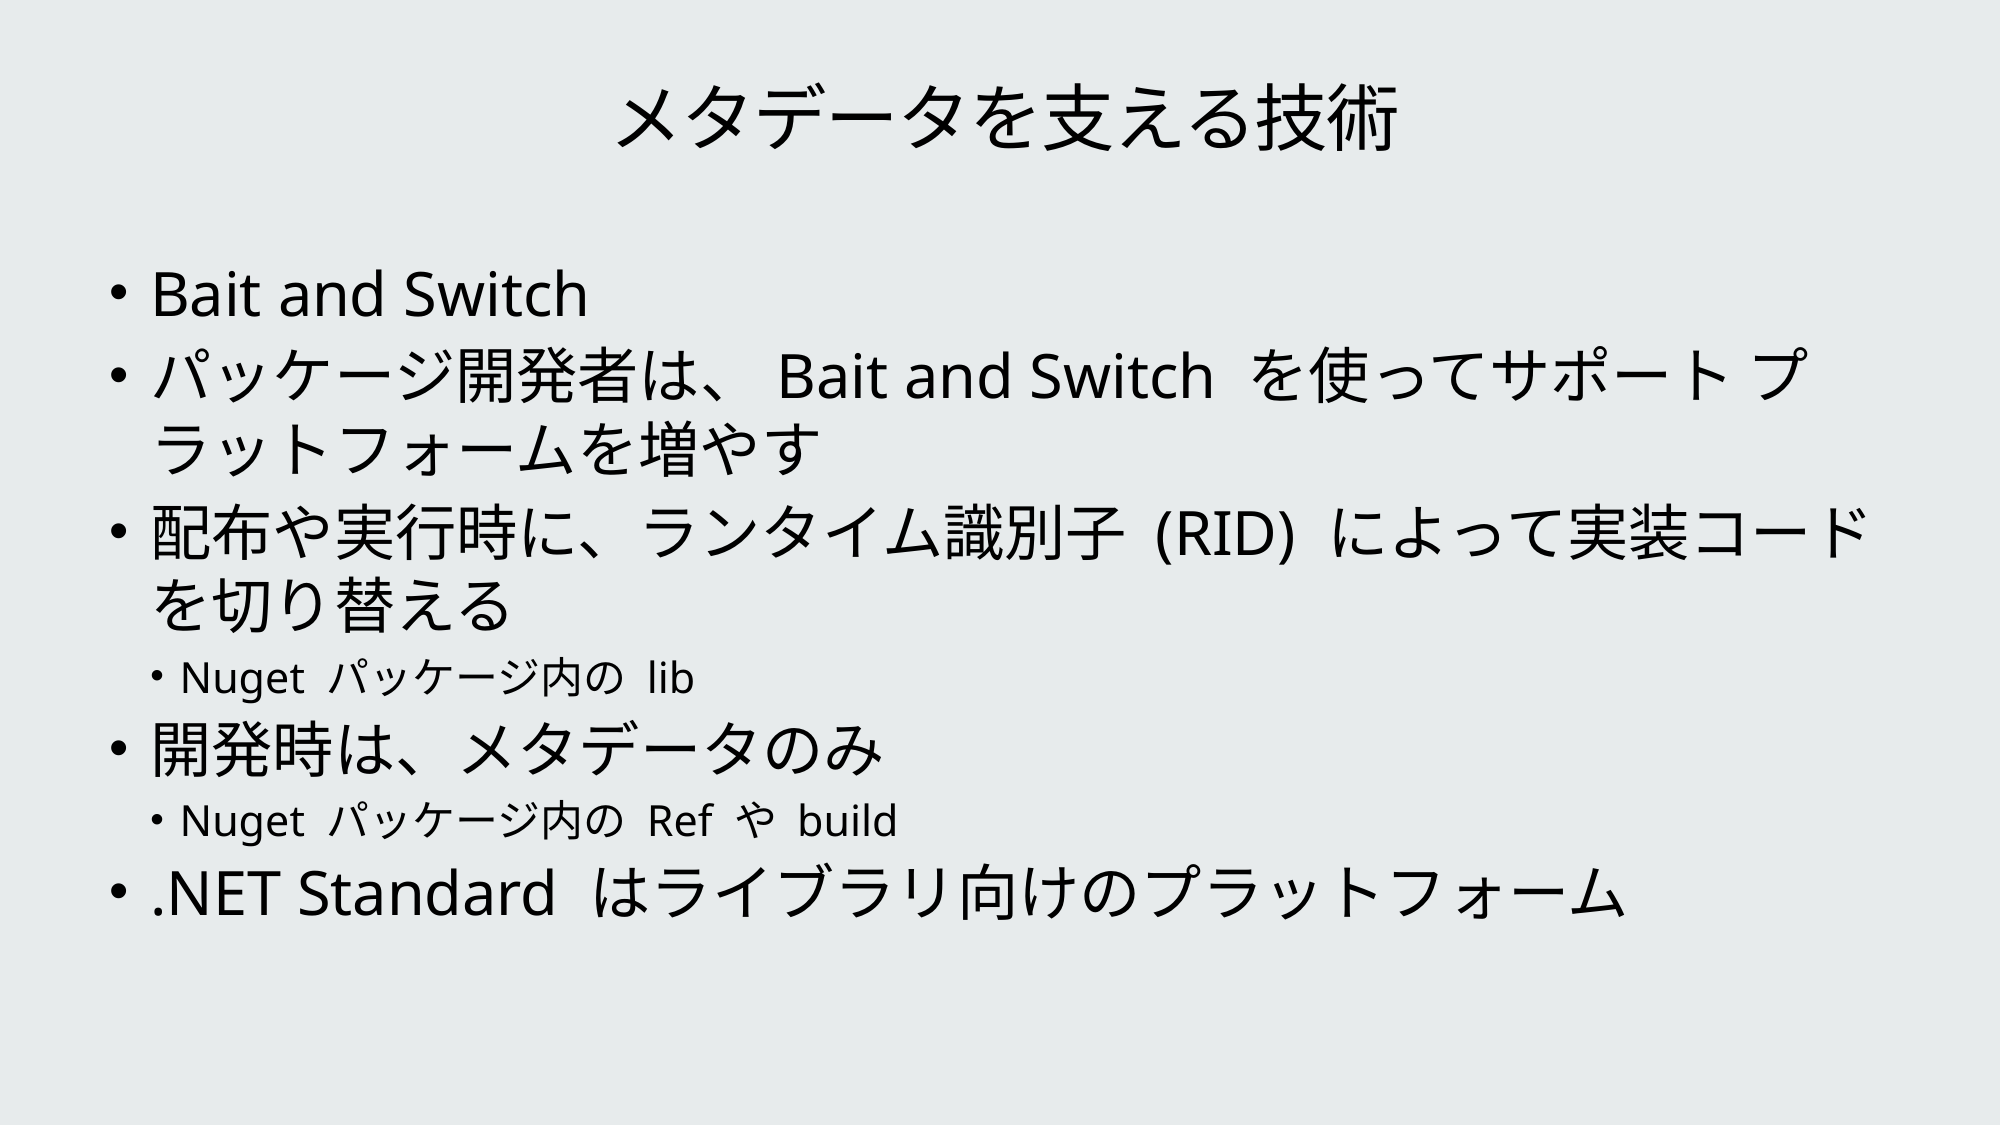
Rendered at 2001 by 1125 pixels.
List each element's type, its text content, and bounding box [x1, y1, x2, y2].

title メタデータを支える技術 [45, 47, 1966, 196]
list Bait and Switch パッケージ開発者は、Bait and Switch を使ってサポート プラットフォームを増やす 配布や実行時に、ランタイム識別子 (RID) によって実装コードを切り替える Nuget パッケージ内の lib 開発時は、メタデータのみ Nuget パッケージ内の Ref や build .NET Standard はライブラリ向けのプラットフォーム [85, 240, 1916, 1032]
